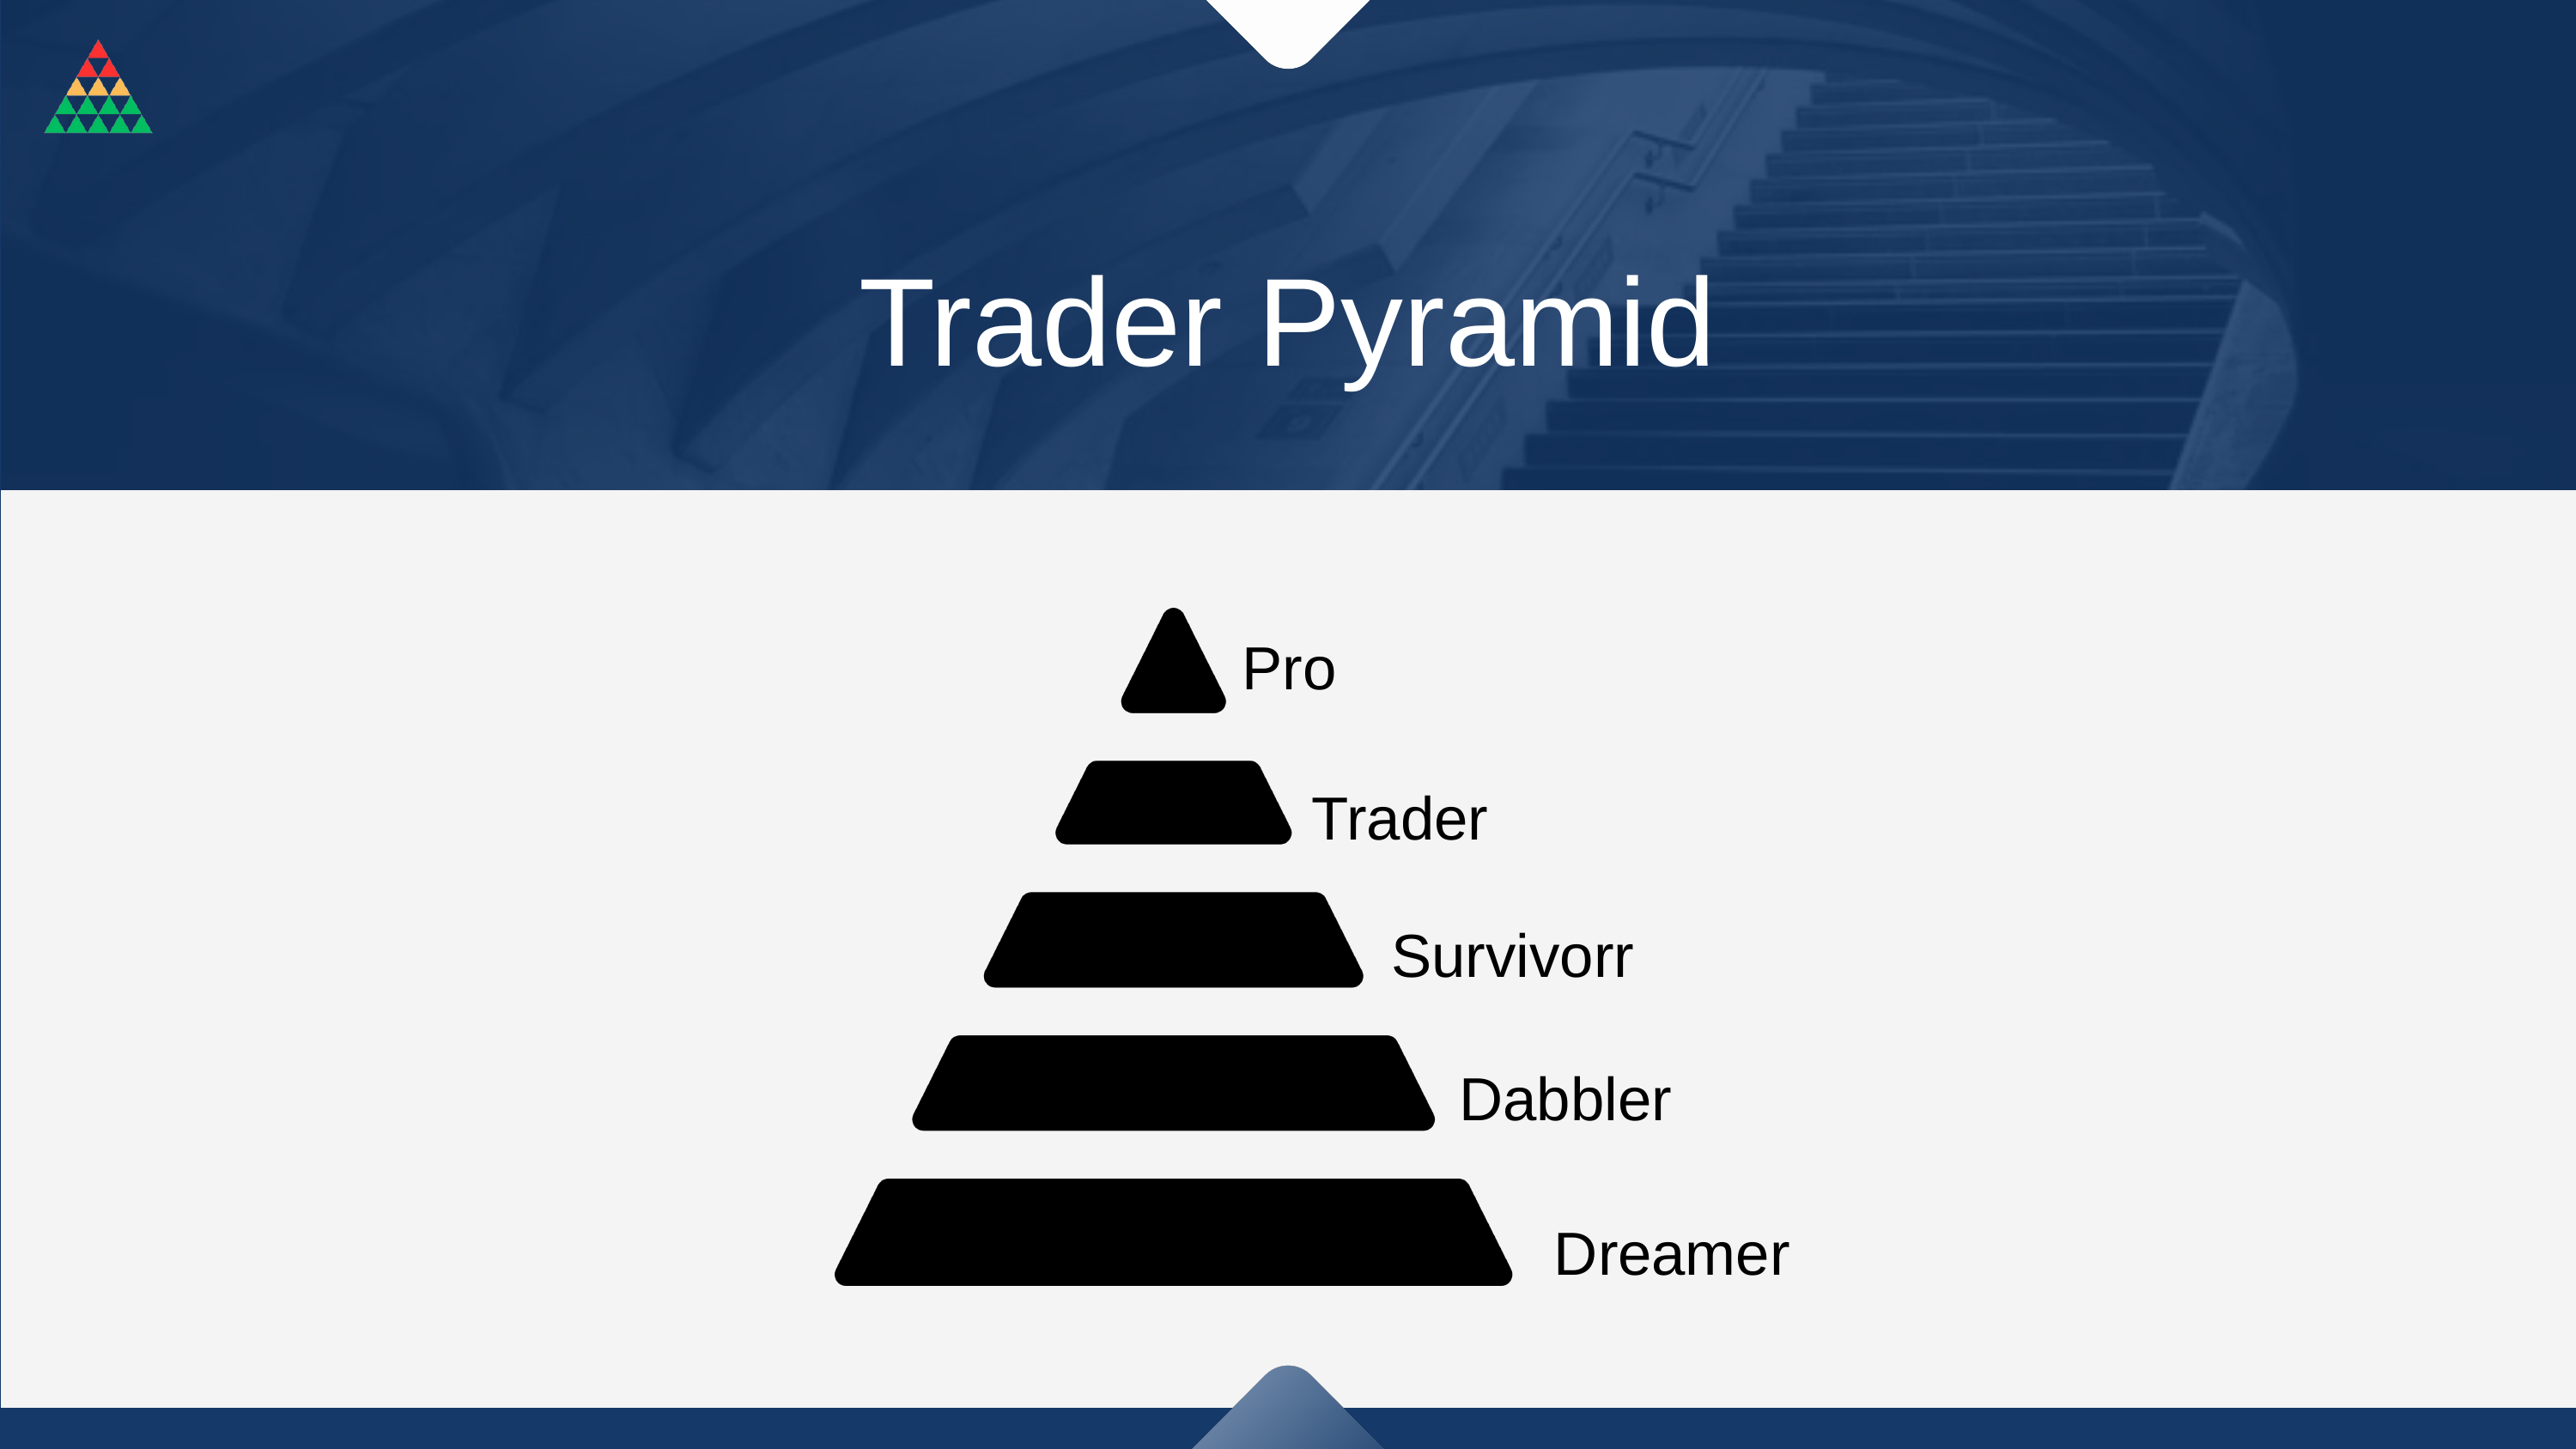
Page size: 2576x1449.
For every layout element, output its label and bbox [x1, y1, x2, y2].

text_box [1, 459, 2576, 1409]
picture [1, 0, 2576, 459]
text_box [1173, 1418, 1402, 1449]
